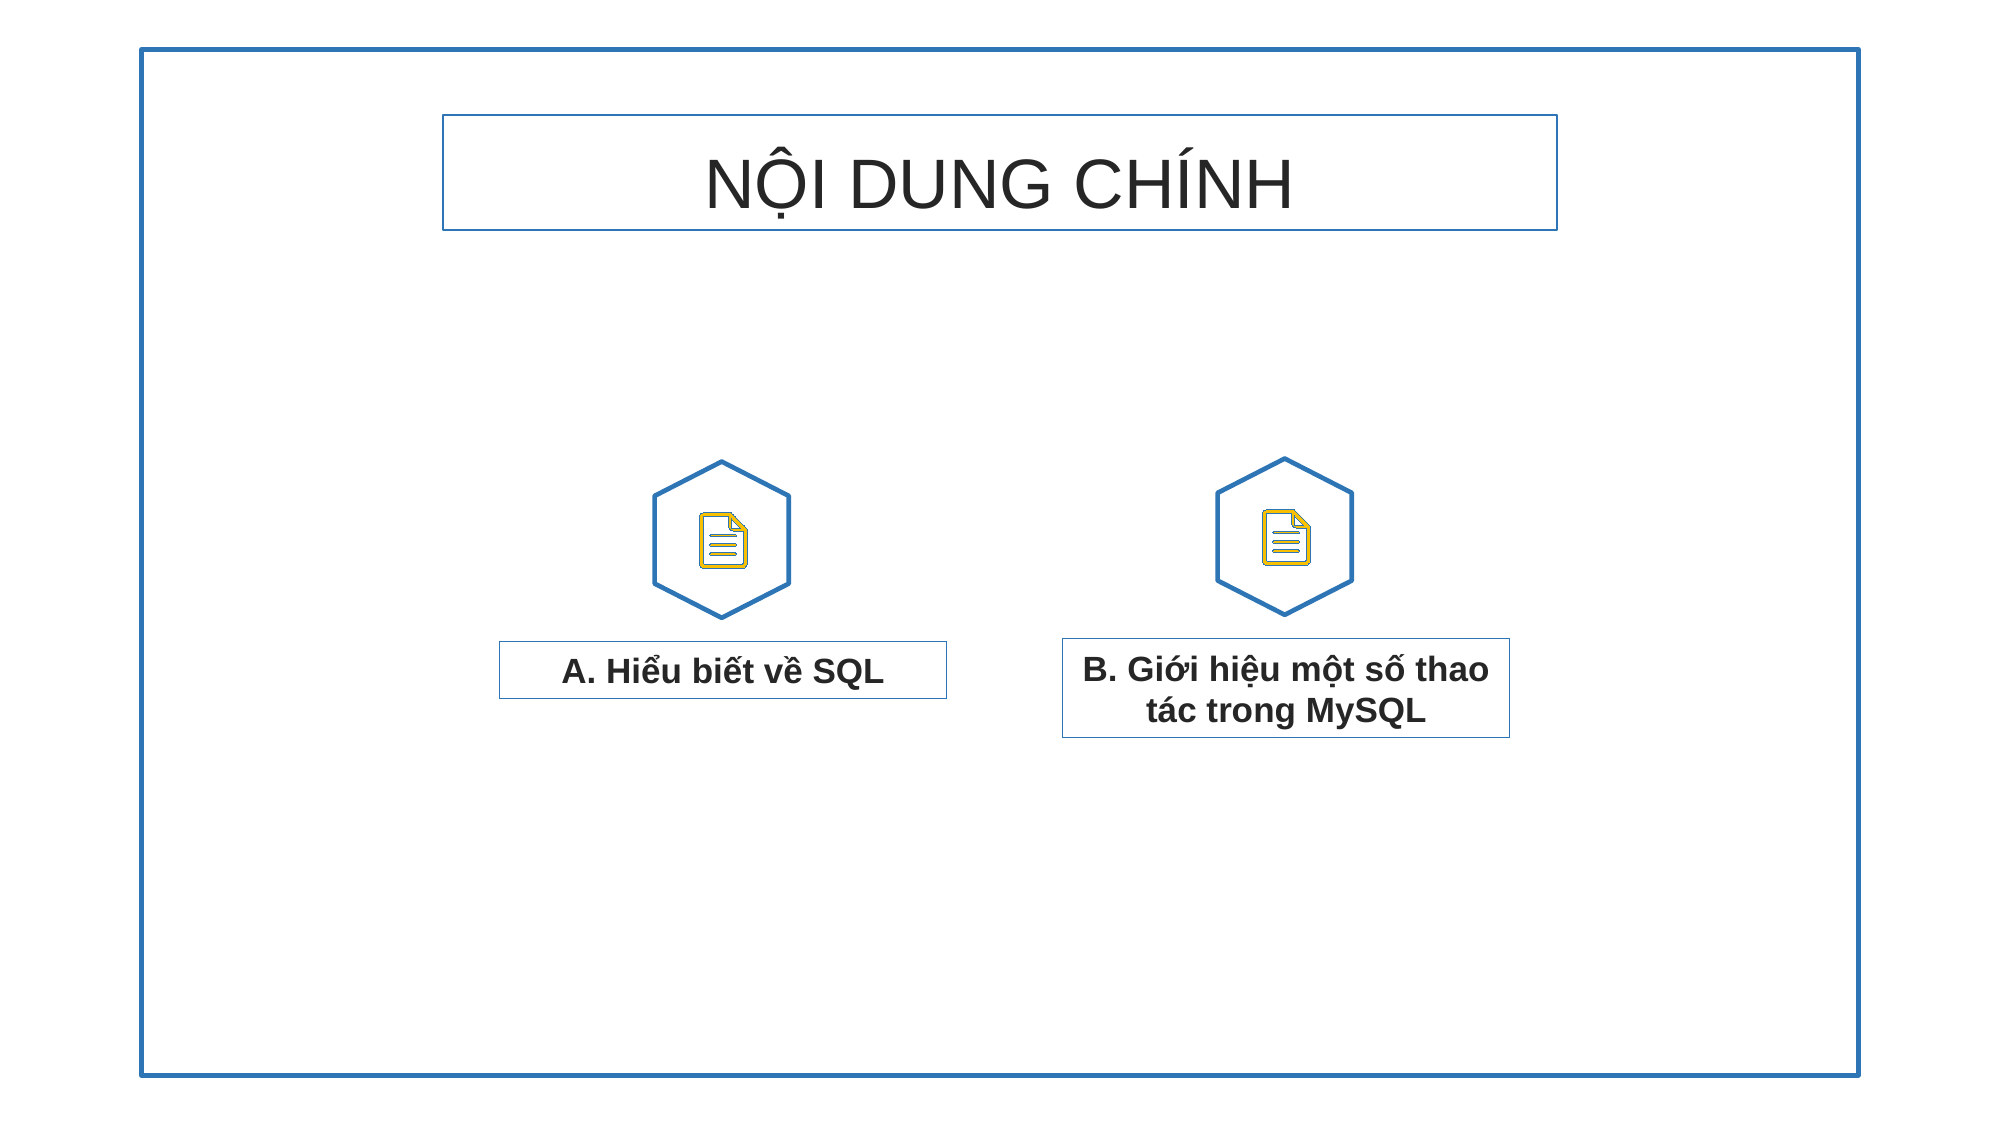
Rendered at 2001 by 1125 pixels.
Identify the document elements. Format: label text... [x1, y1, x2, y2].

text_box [654, 461, 790, 619]
text_box B. Giới hiệu một số thao tác trong MySQL [1062, 638, 1510, 738]
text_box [1217, 458, 1353, 616]
text_box A. Hiểu biết về SQL [499, 641, 947, 699]
text_box [140, 48, 1860, 1077]
